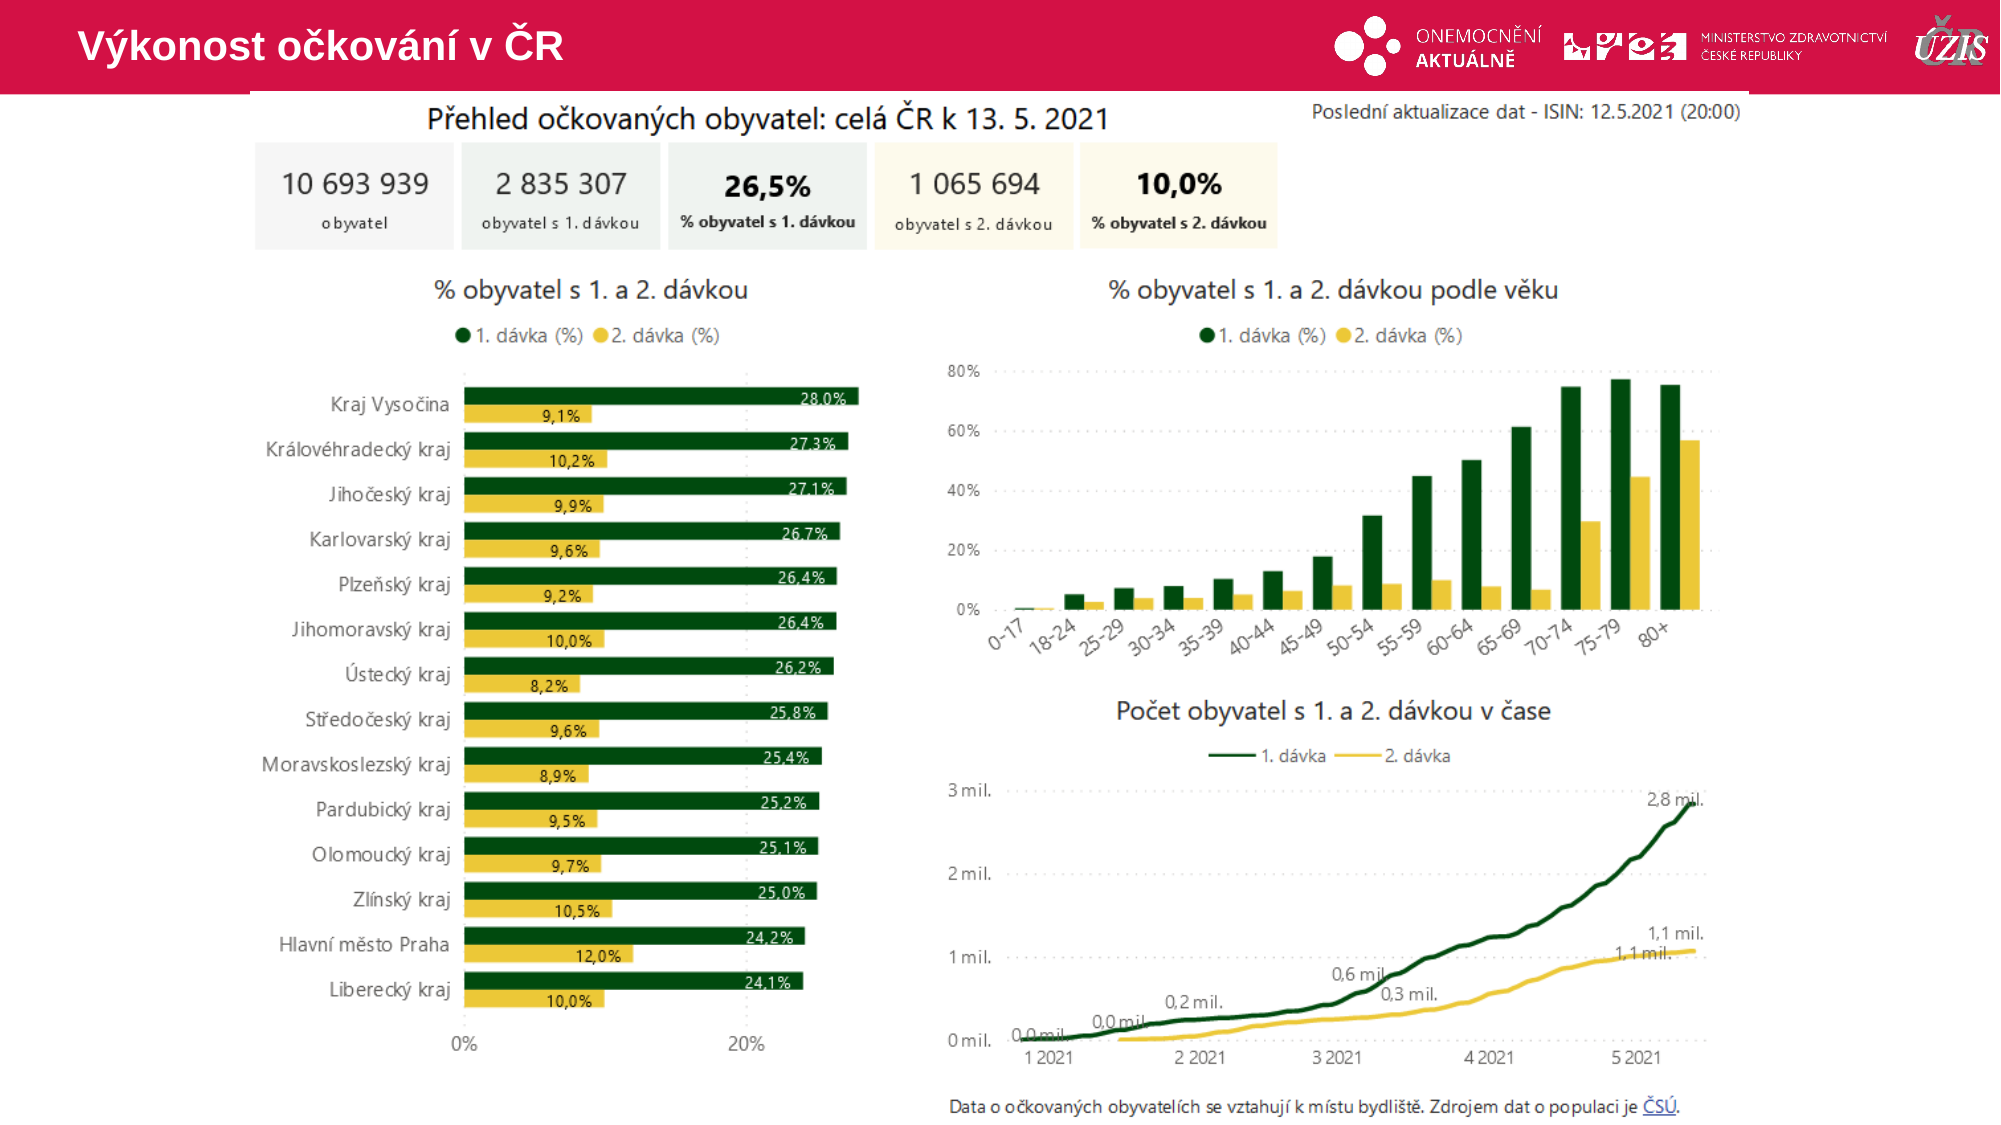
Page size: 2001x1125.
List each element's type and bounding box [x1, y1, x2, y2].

picture [1334, 16, 1542, 76]
picture [1563, 31, 1888, 60]
picture [250, 91, 1749, 1125]
title [62, 0, 1200, 95]
picture [1915, 15, 1989, 66]
